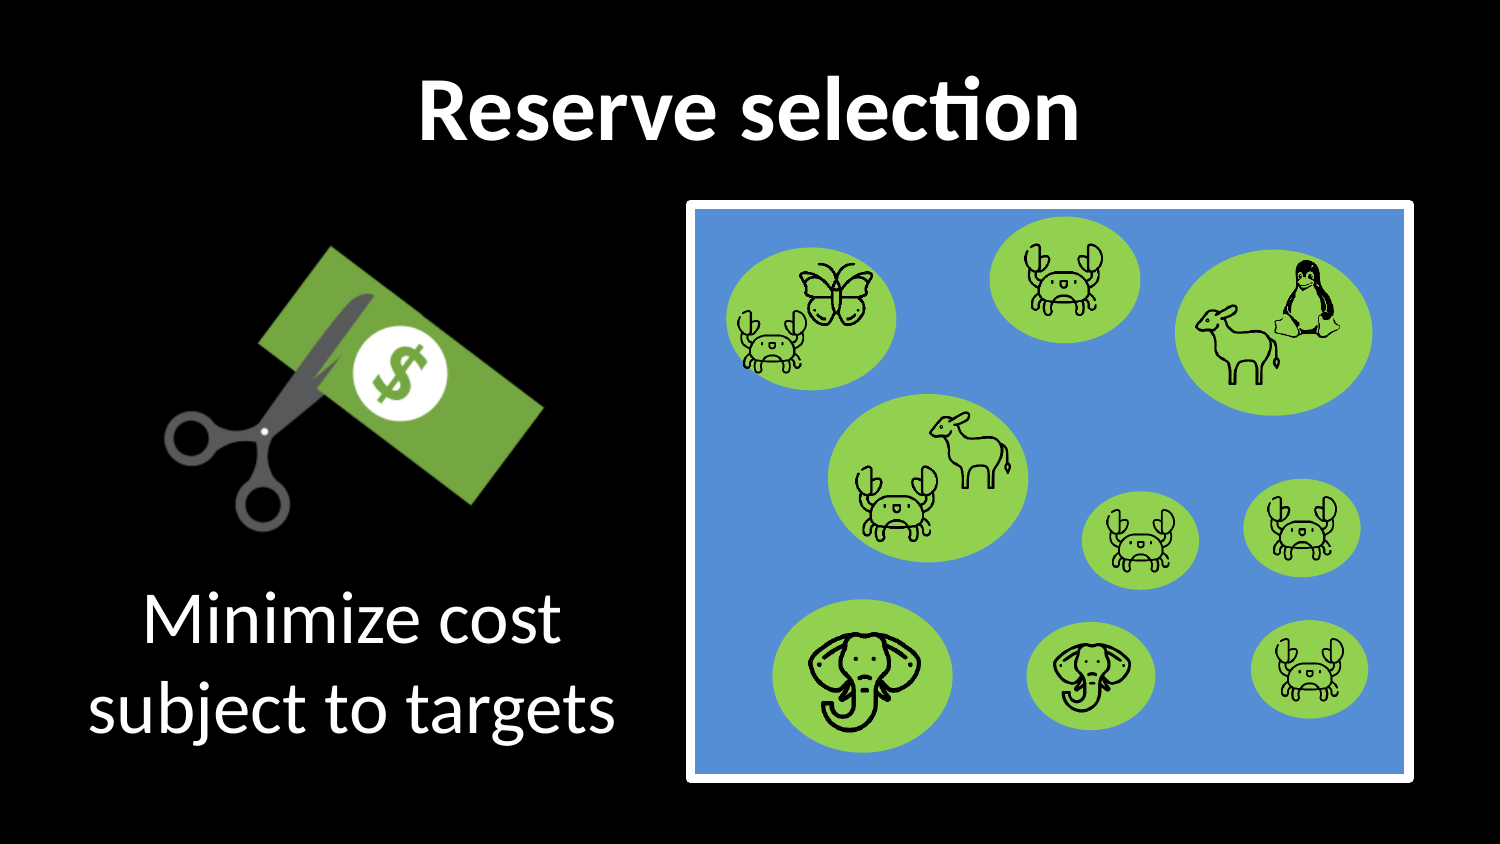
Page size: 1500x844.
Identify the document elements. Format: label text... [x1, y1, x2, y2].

picture [1194, 260, 1347, 387]
text_box [770, 597, 955, 736]
text_box [724, 245, 855, 350]
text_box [827, 393, 1029, 563]
text_box [1172, 247, 1322, 379]
text_box [1204, 278, 1375, 418]
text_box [989, 216, 1141, 344]
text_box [1081, 491, 1200, 590]
picture [737, 256, 874, 377]
title Reserve selection [75, 33, 1425, 175]
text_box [67, 178, 638, 759]
text_box [768, 272, 899, 393]
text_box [1026, 621, 1156, 731]
text_box [688, 202, 1411, 780]
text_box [1243, 478, 1361, 578]
text_box [820, 746, 905, 755]
picture [807, 625, 921, 739]
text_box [1250, 619, 1369, 719]
